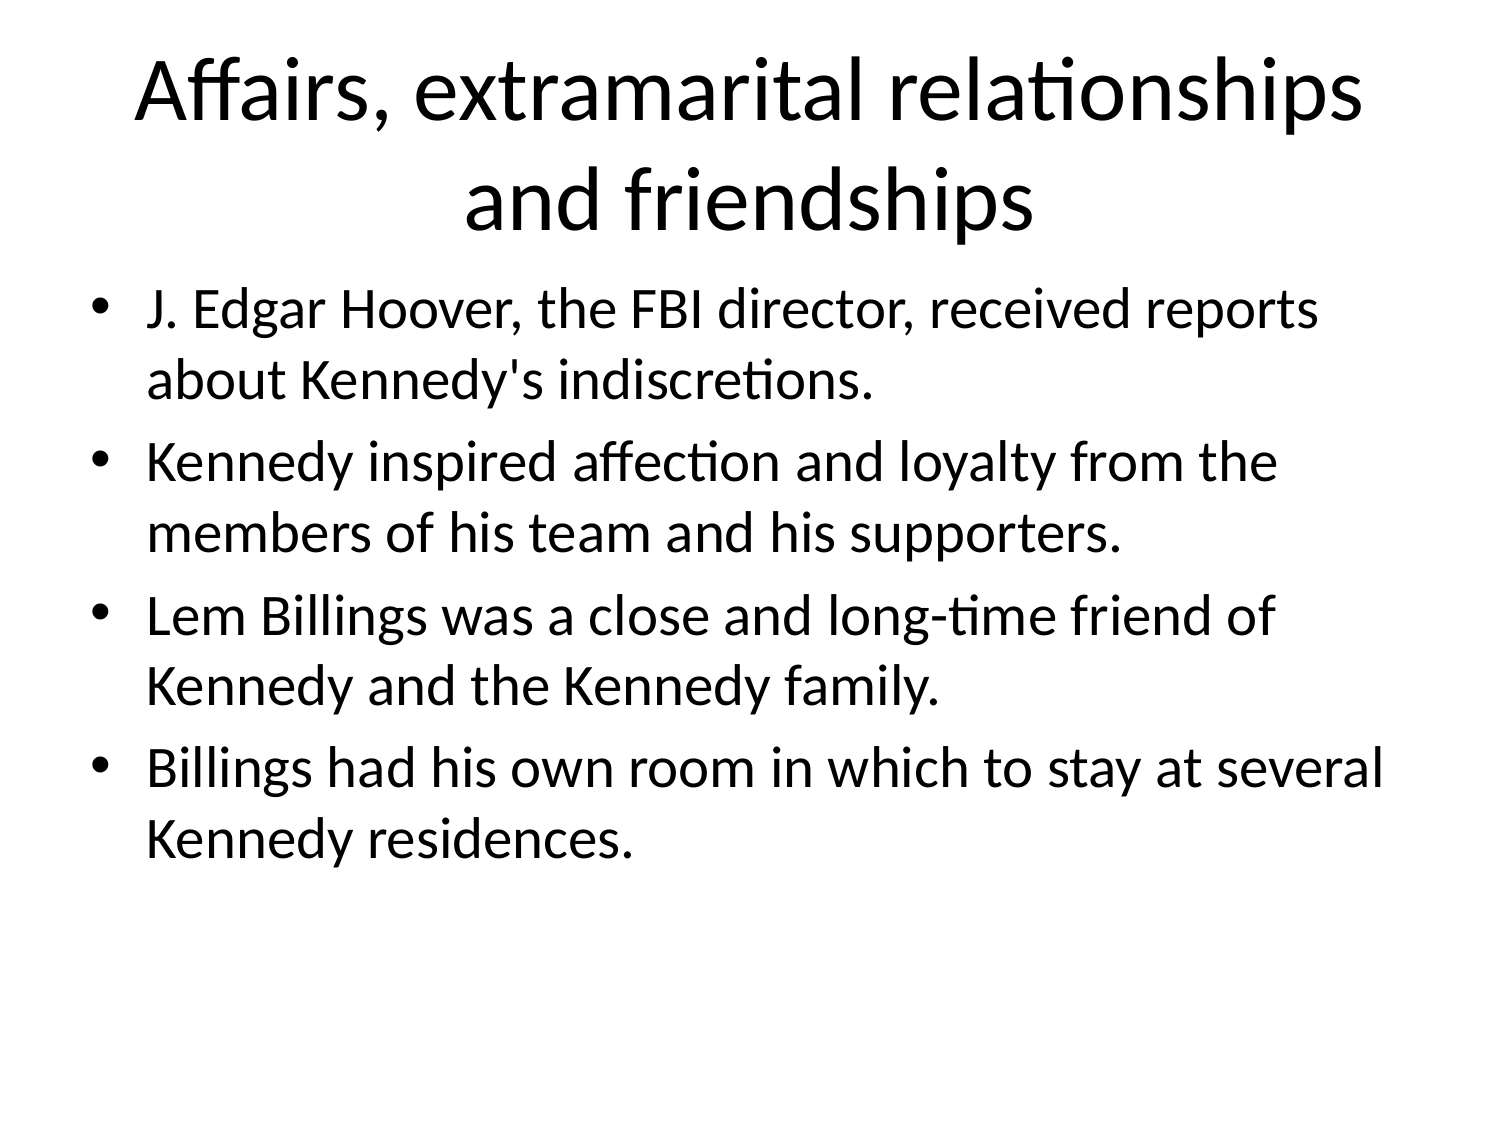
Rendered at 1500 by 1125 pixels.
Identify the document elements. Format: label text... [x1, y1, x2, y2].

list J. Edgar Hoover, the FBI director, received reports about Kennedy's indiscretions. Kennedy inspired affection and loyalty from the members of his team and his supporters. Lem Billings was a close and long-time friend of Kennedy and the Kennedy family. Billings had his own room in which to stay at several Kennedy residences. [75, 262, 1425, 1005]
title Affairs, extramarital relationships and friendships [75, 45, 1425, 233]
